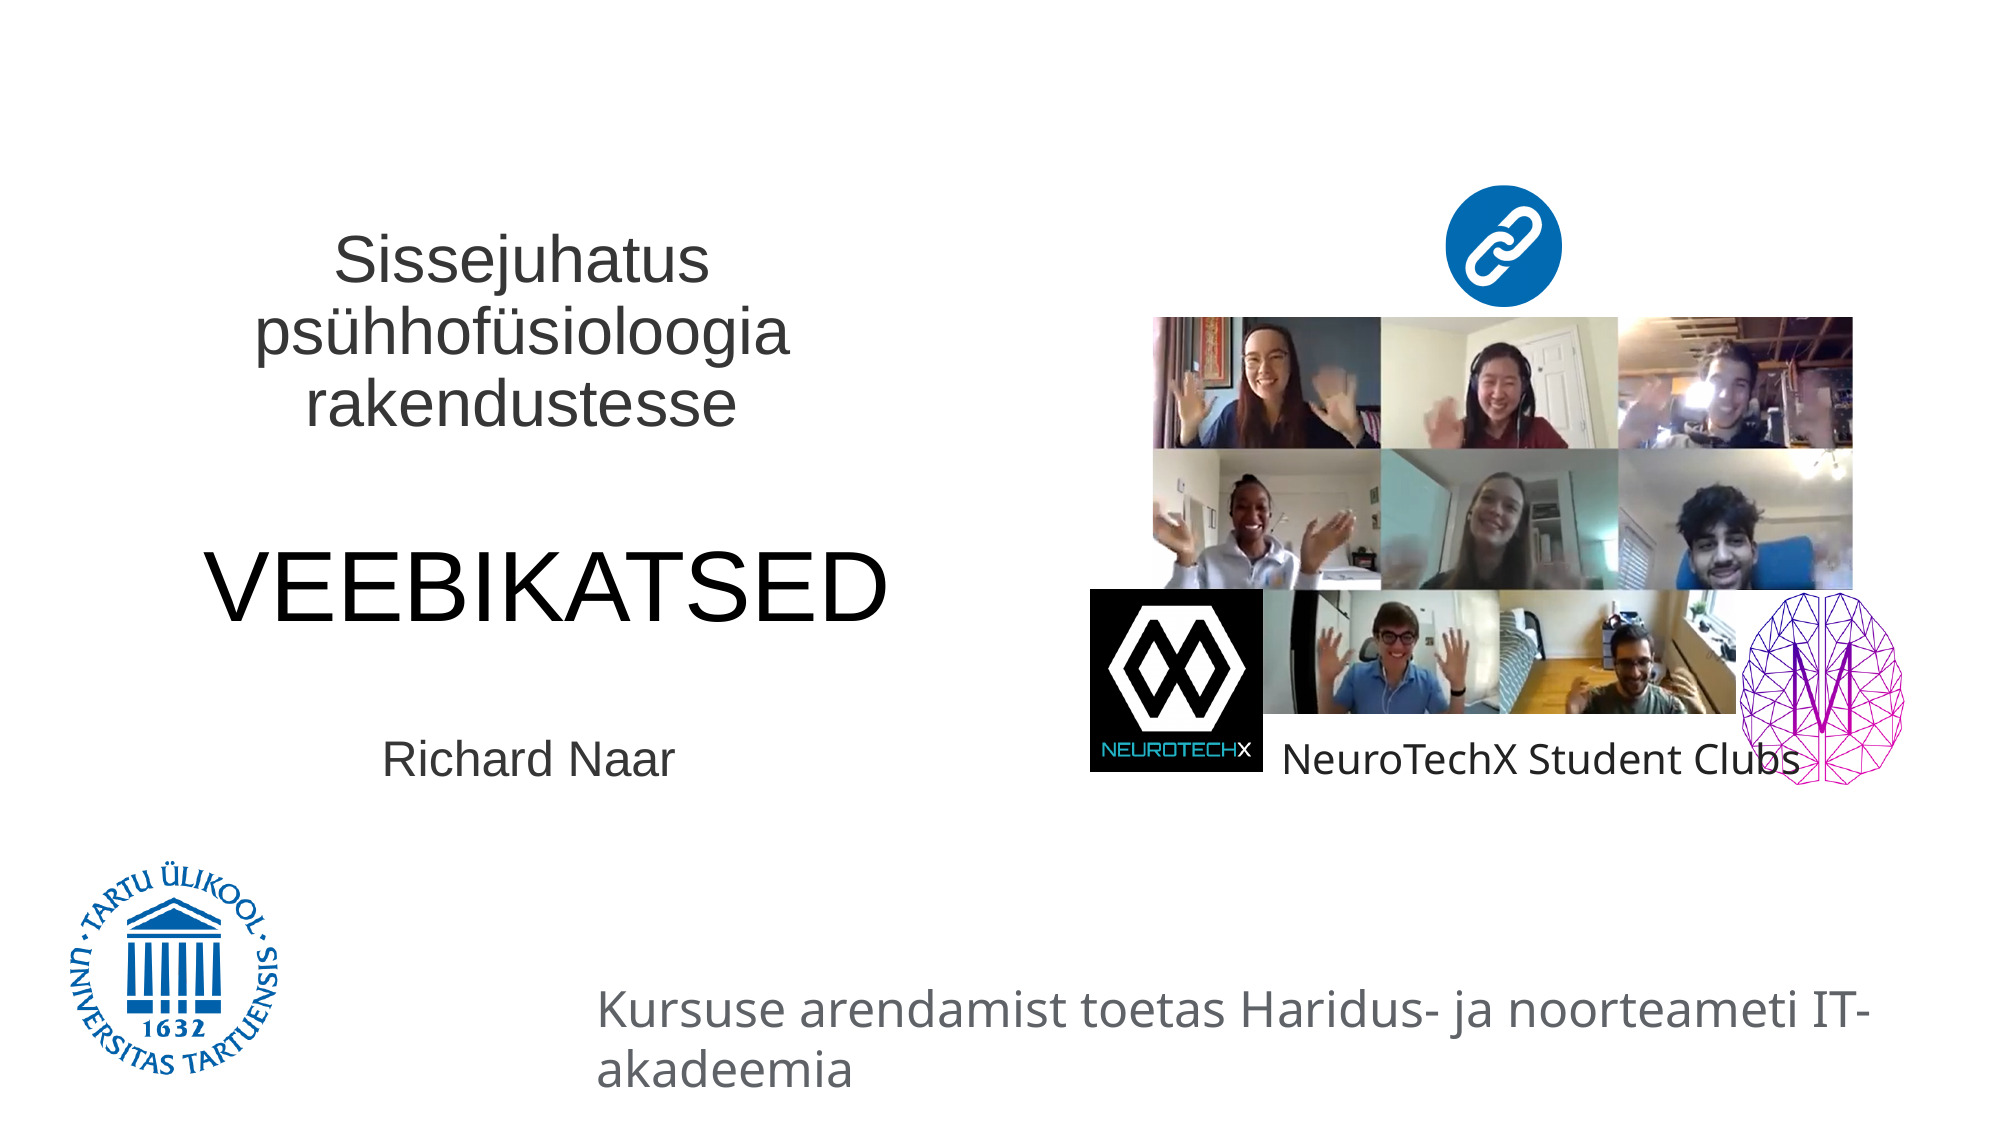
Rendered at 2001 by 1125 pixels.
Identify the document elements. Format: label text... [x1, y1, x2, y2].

title Sissejuhatus psühhofüsioloogia rakendustesse [209, 206, 836, 449]
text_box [1090, 178, 1907, 866]
text_box Kursuse arendamist toetas Haridus- ja noorteameti IT-akadeemia [582, 969, 2000, 1105]
text_box VEEBIKATSED [189, 514, 907, 649]
picture [56, 852, 291, 1088]
subtitle Richard Naar [362, 726, 696, 803]
